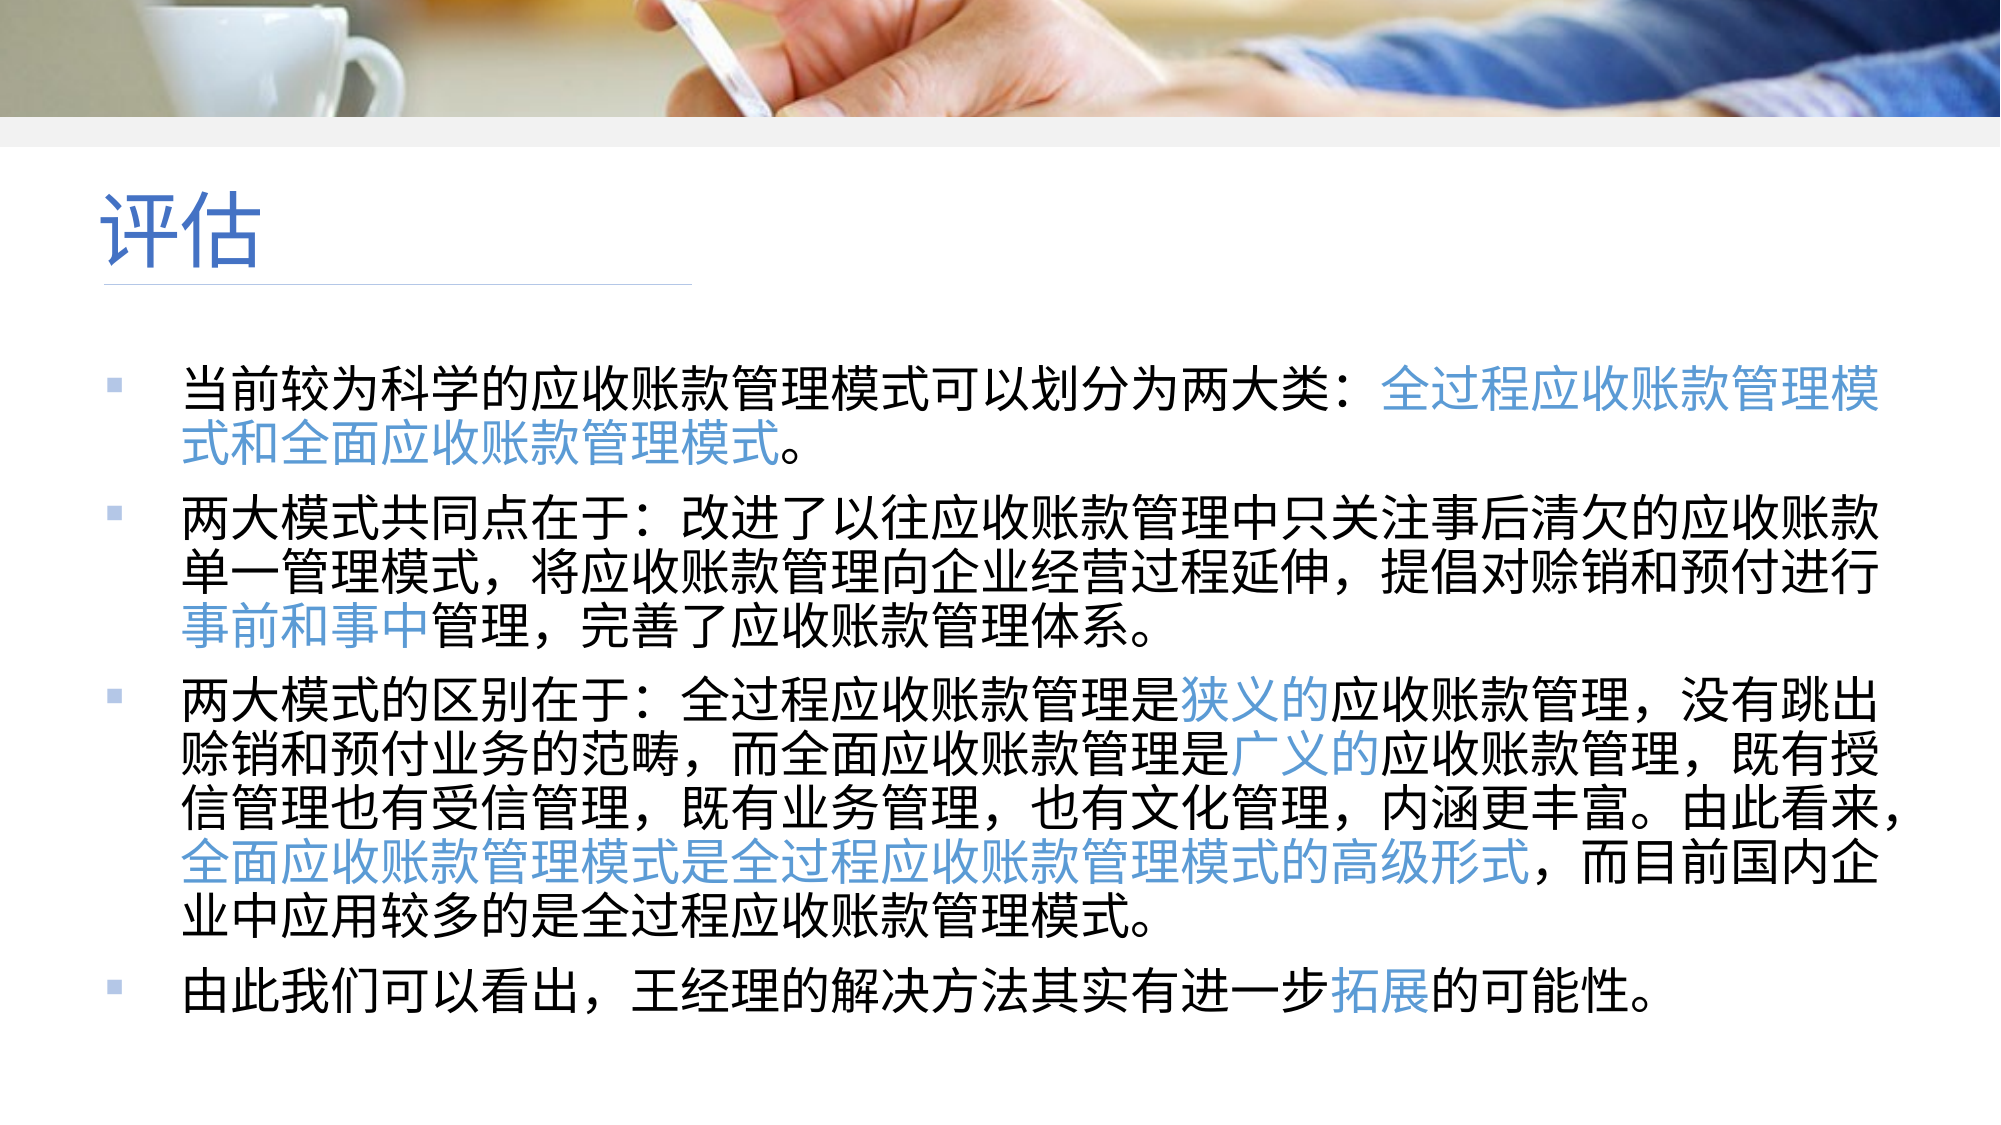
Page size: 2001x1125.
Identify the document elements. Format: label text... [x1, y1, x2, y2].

title 评估 [82, 182, 796, 322]
picture [0, 0, 2000, 117]
list 当前较为科学的应收账款管理模式可以划分为两大类：全过程应收账款管理模式和全面应收账款管理模式。 两大模式共同点在于：改进了以往应收账款管理中只关注事后清欠的应收账款单一管理模式，将应收账款管理向企业经营过程延伸，提倡对赊销和预付进行事前和事中管理，完善了应收账款管理体系。 两大模式的区别在于：全过程应收账款管理是狭义的应收账款管理，没有跳出赊销和预付业务的范畴，而全面应收账款管理是广义的应收账款管理，既有授信管理也有受信管理，既有业务管理，也有文化管理，内涵更丰富。由此看来，全面应收账款管理模式是全过程应收账款管理模式的高级形式，而目前国内企业中应用较多的是全过程应收账款管理模式。 由此我们可以看出，王经理的解决方法其实有进一步拓展的可能性。 [90, 356, 1910, 1037]
